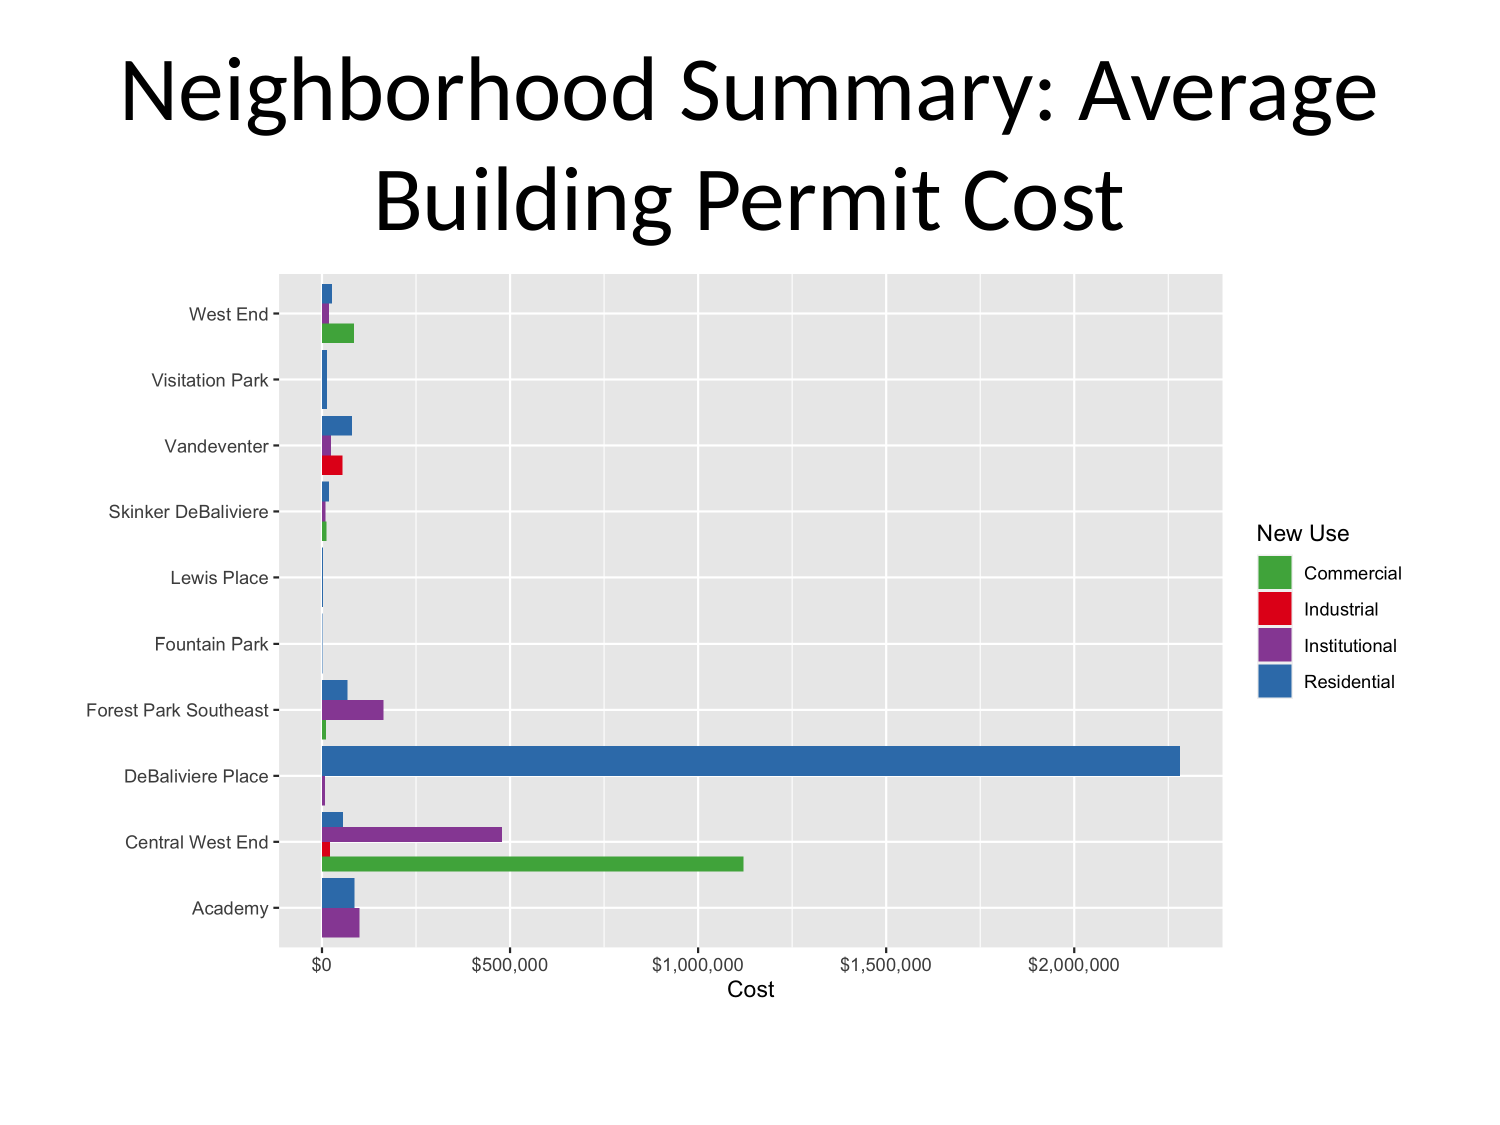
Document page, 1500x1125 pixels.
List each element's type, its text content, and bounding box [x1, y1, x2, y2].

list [74, 262, 1426, 1013]
title Neighborhood Summary: Average Building Permit Cost [75, 45, 1425, 233]
